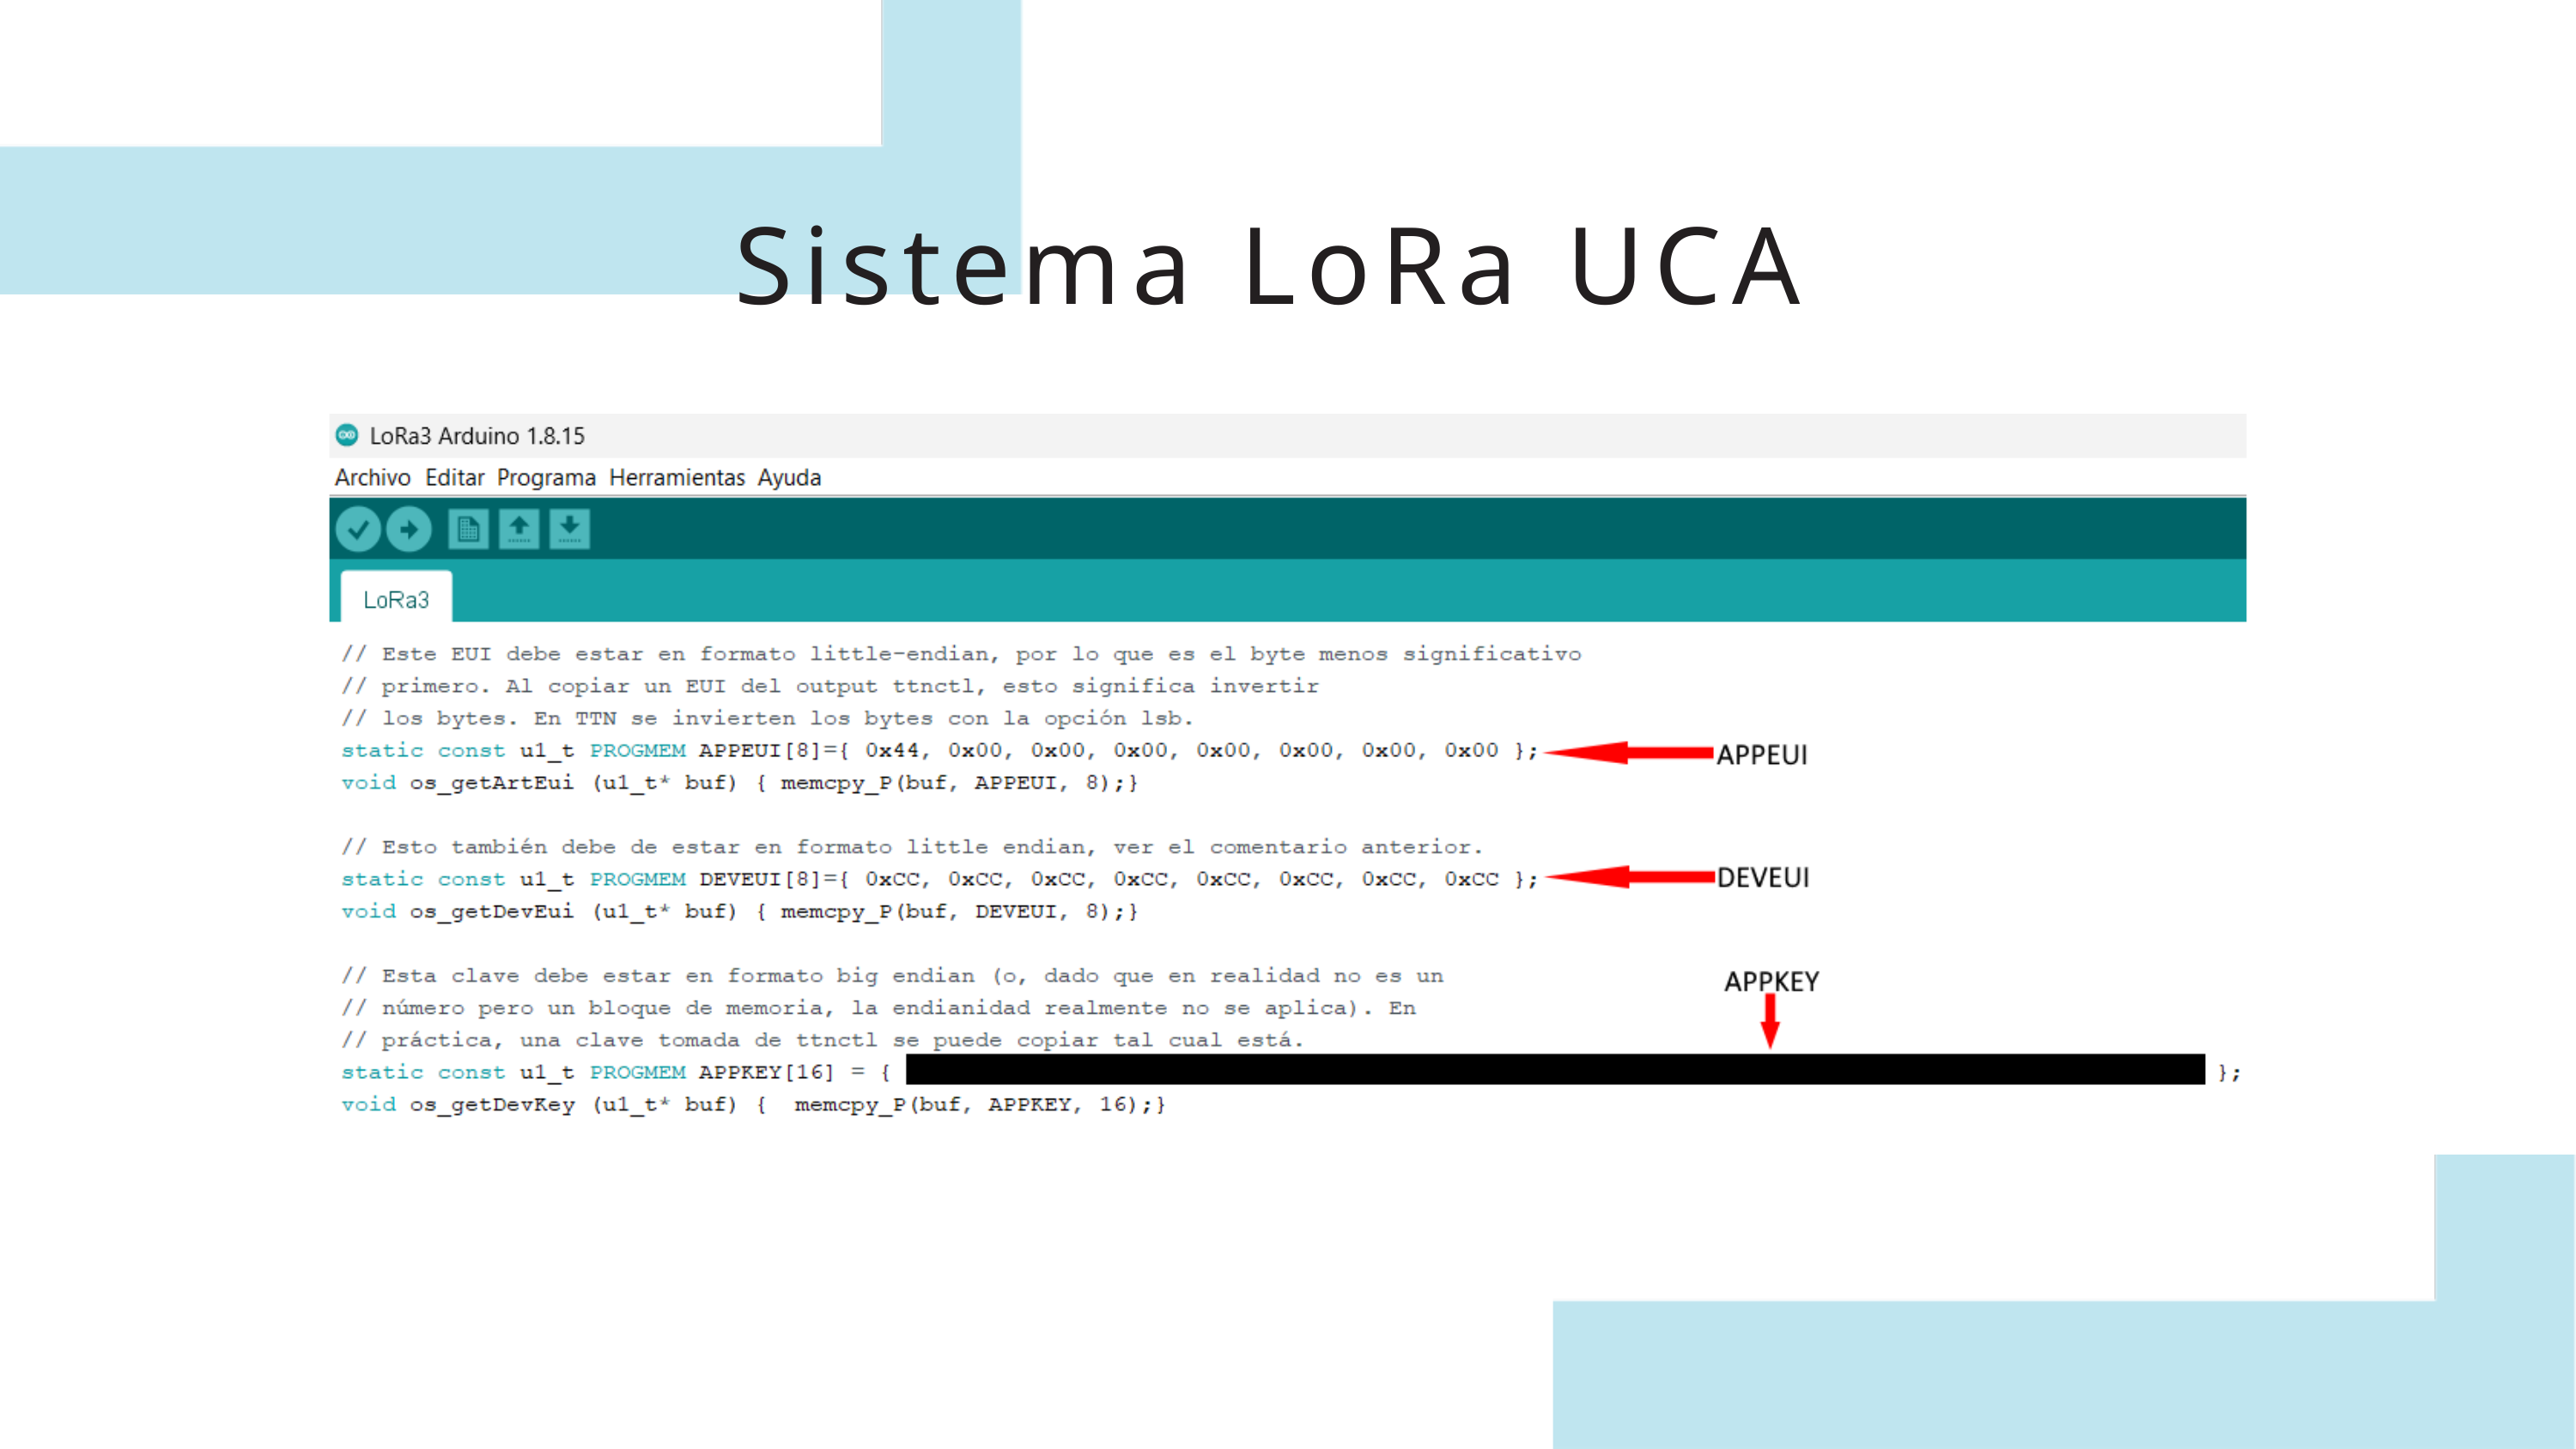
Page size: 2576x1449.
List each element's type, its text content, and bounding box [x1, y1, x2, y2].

text_box [1552, 1155, 2576, 1449]
text_box [329, 414, 2247, 1155]
text_box [0, 0, 1024, 294]
text_box Sistema LoRa UCA [691, 178, 1845, 326]
